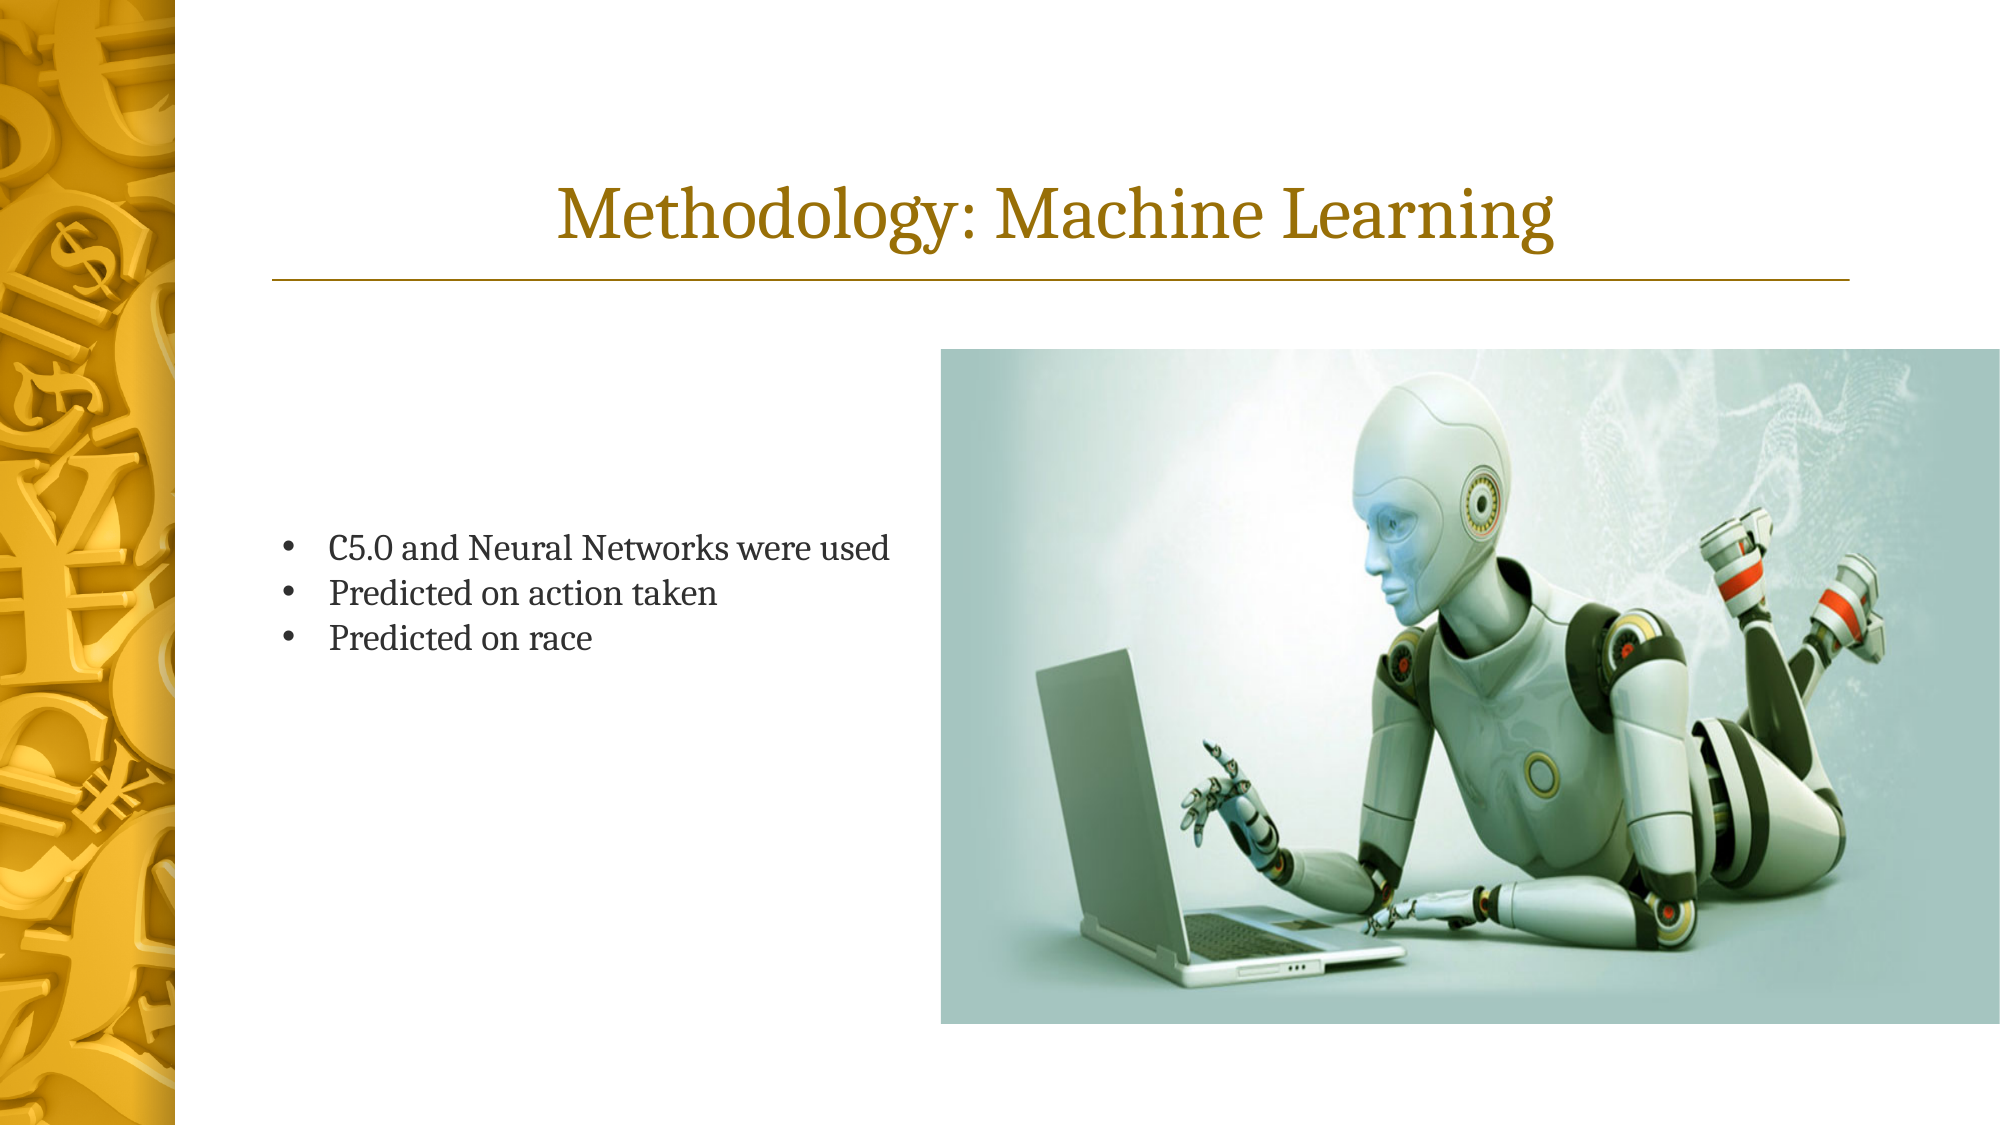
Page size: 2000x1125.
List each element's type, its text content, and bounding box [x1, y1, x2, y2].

picture [940, 349, 2000, 1024]
title Methodology: Machine Learning [249, 62, 1863, 263]
picture [0, 0, 175, 1125]
text_box C5.0 and Neural Networks were used Predicted on action taken Predicted on race [267, 515, 923, 665]
